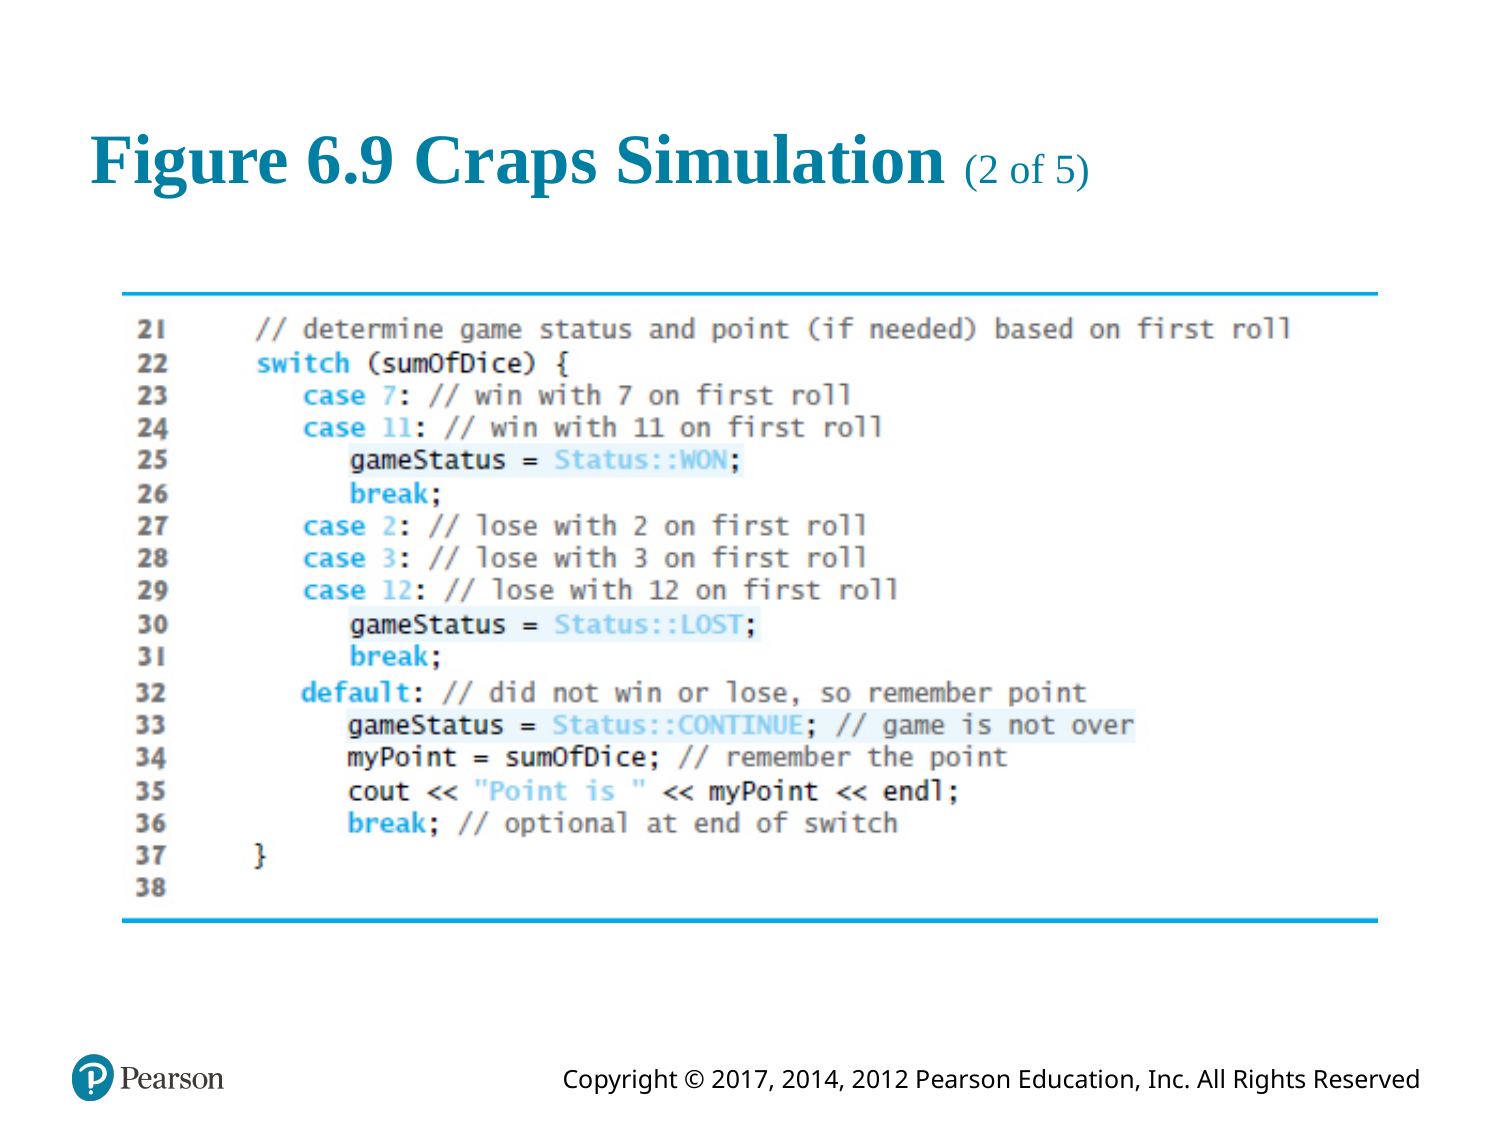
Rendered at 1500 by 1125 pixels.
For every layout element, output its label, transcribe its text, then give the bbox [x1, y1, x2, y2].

picture [80, 1063, 106, 1088]
title Figure 6.9 Craps Simulation (2 of 5) [75, 37, 1425, 213]
picture [98, 1054, 224, 1101]
picture [72, 1087, 83, 1101]
picture [72, 1054, 88, 1070]
picture [122, 296, 1378, 918]
